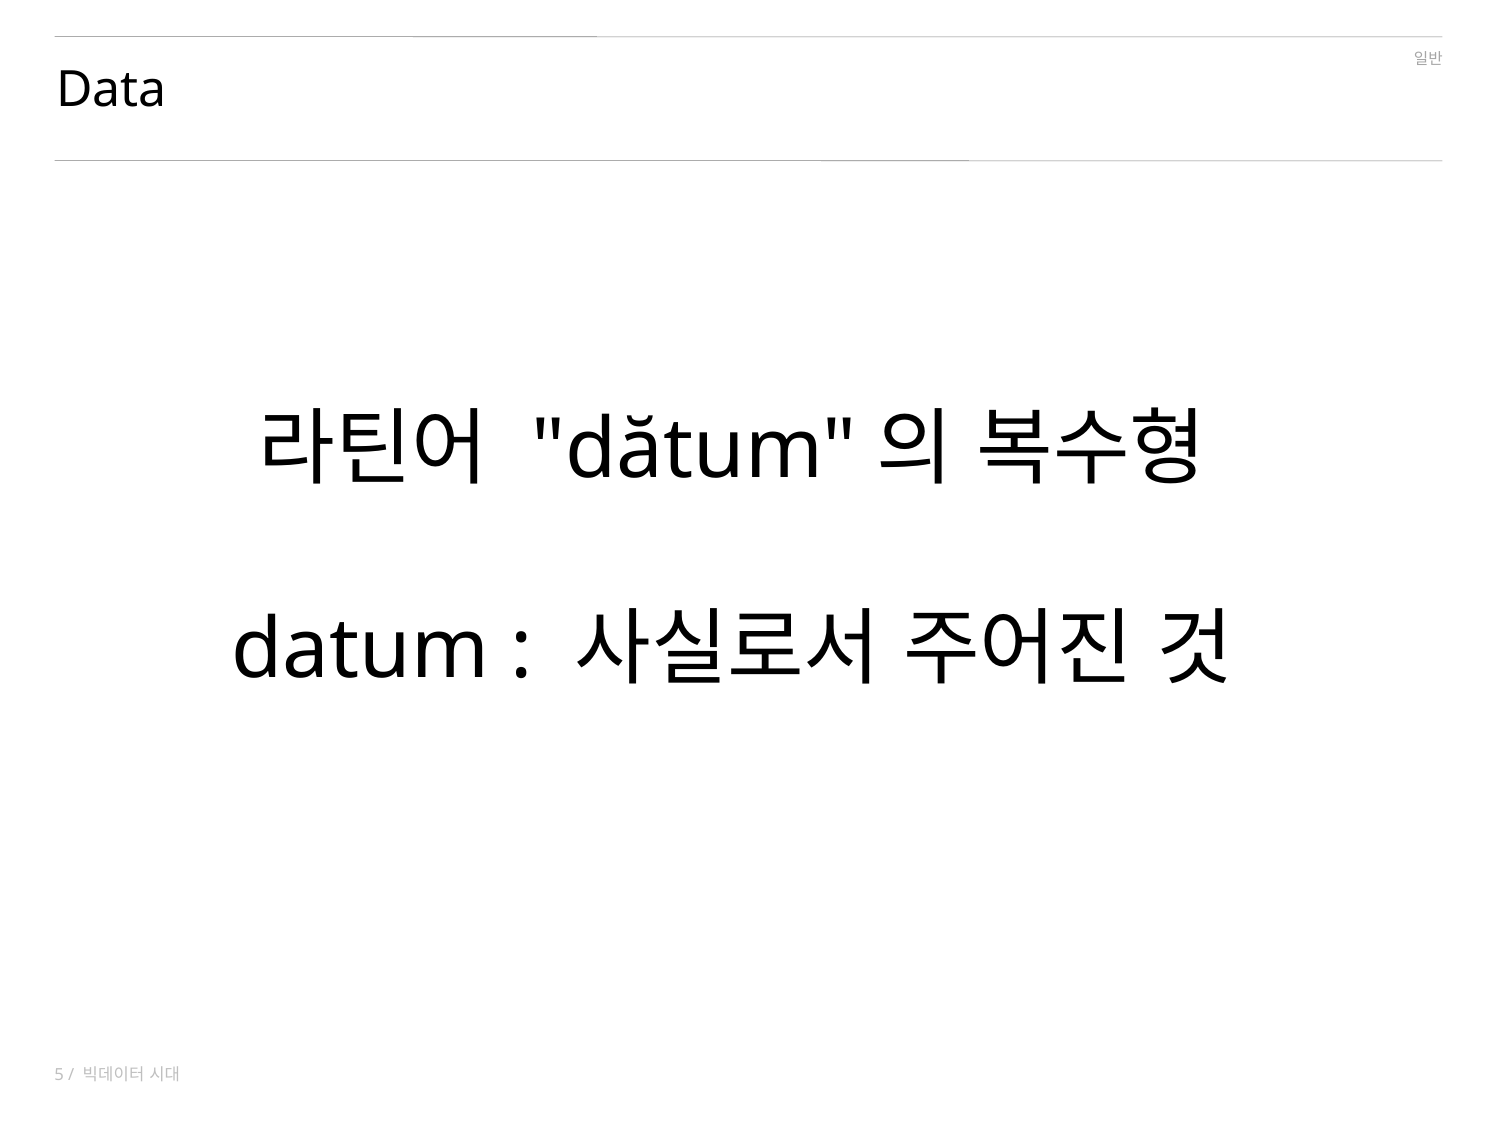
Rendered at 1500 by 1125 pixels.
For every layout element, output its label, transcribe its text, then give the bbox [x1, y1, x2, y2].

title Data [41, 49, 1459, 186]
text_box 라틴어 "dătum"의 복수형 datum : 사실로서 주어진 것 [164, 386, 1301, 702]
